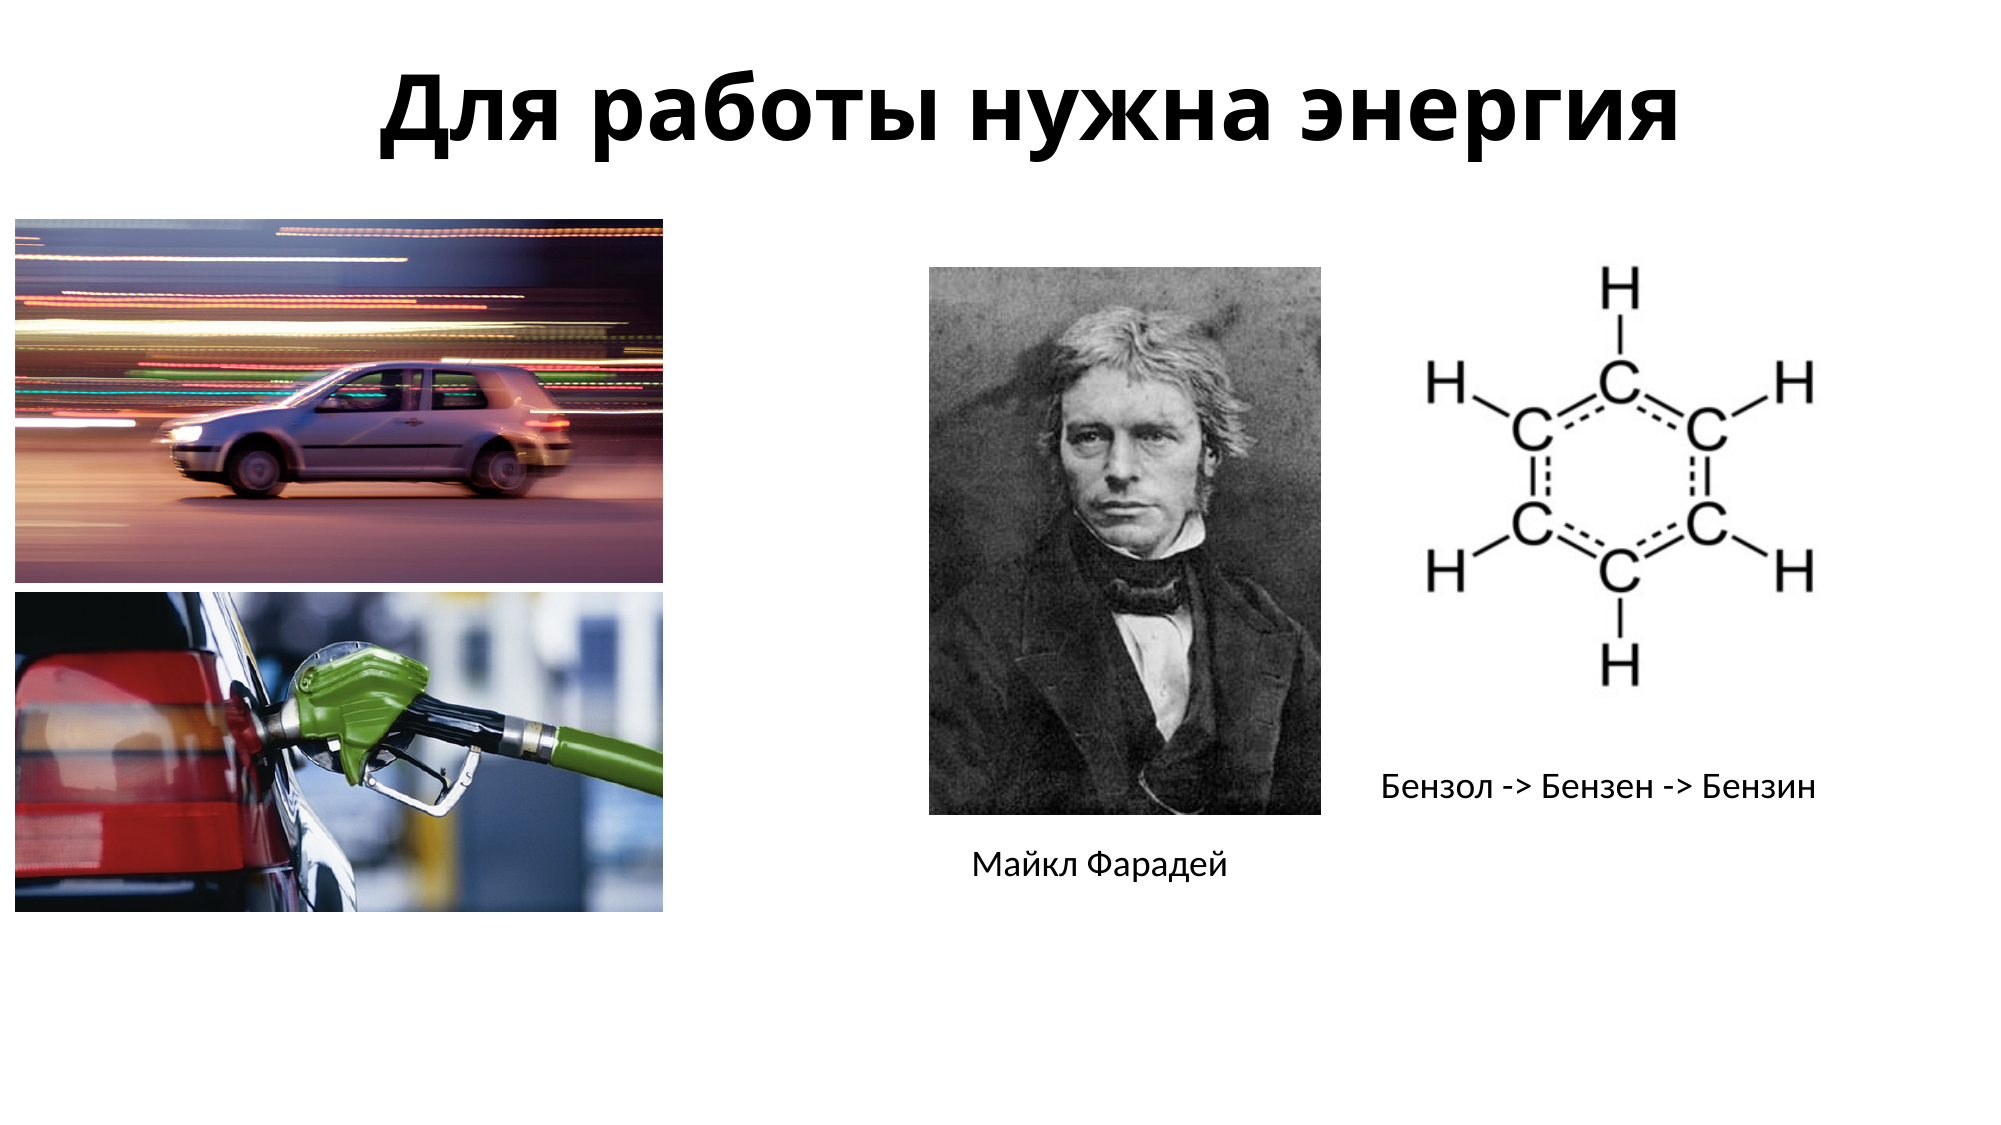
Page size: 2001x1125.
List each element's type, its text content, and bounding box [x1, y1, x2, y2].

title Для работы нужна энергия [170, 1, 1896, 220]
picture [15, 219, 663, 583]
text_box Бензол -> Бензен -> Бензин [1366, 753, 1969, 814]
text_box Майкл Фарадей [956, 831, 1346, 891]
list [1406, 246, 1835, 707]
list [929, 267, 1321, 815]
picture [15, 592, 663, 912]
